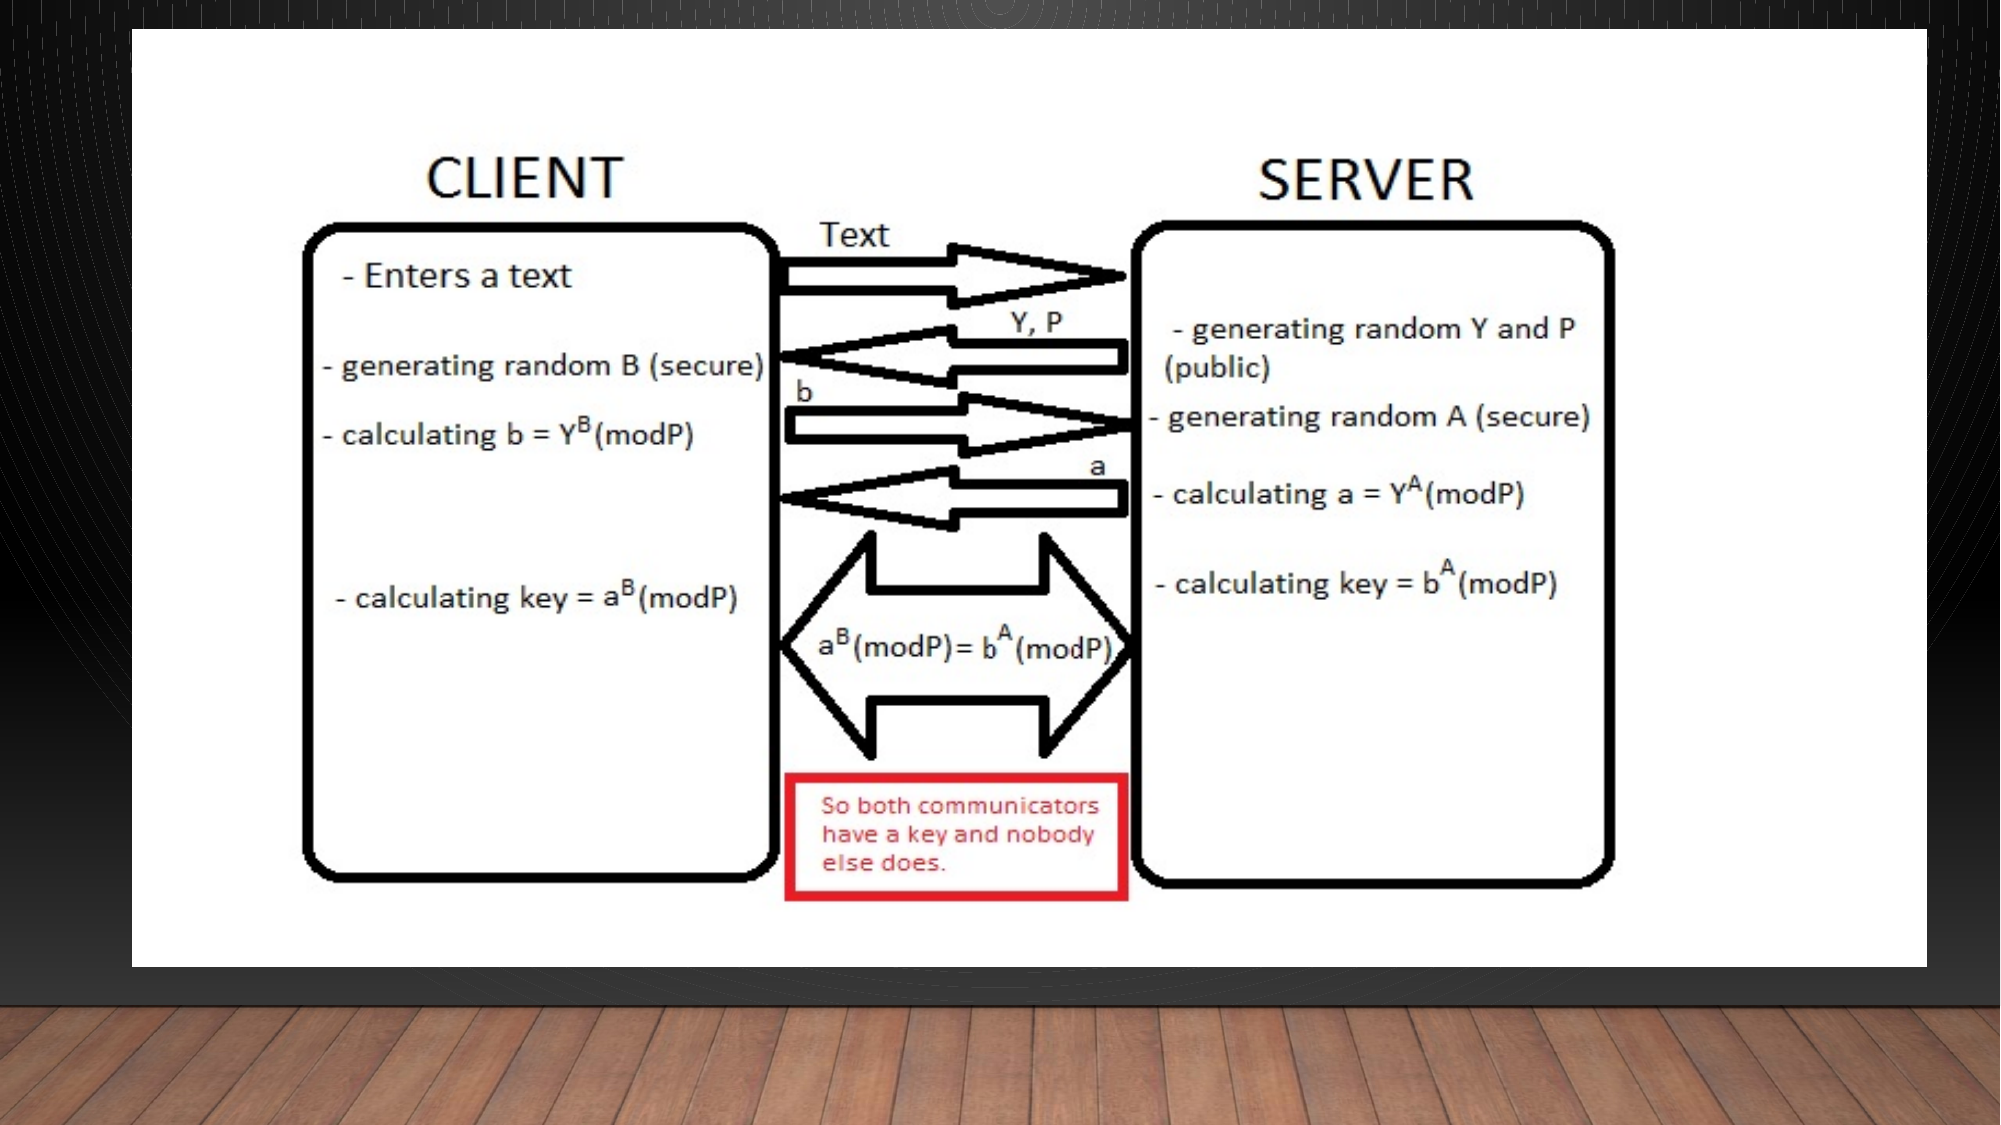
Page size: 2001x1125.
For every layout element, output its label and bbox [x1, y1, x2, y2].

list [132, 29, 1927, 967]
picture [0, 1005, 2000, 1125]
